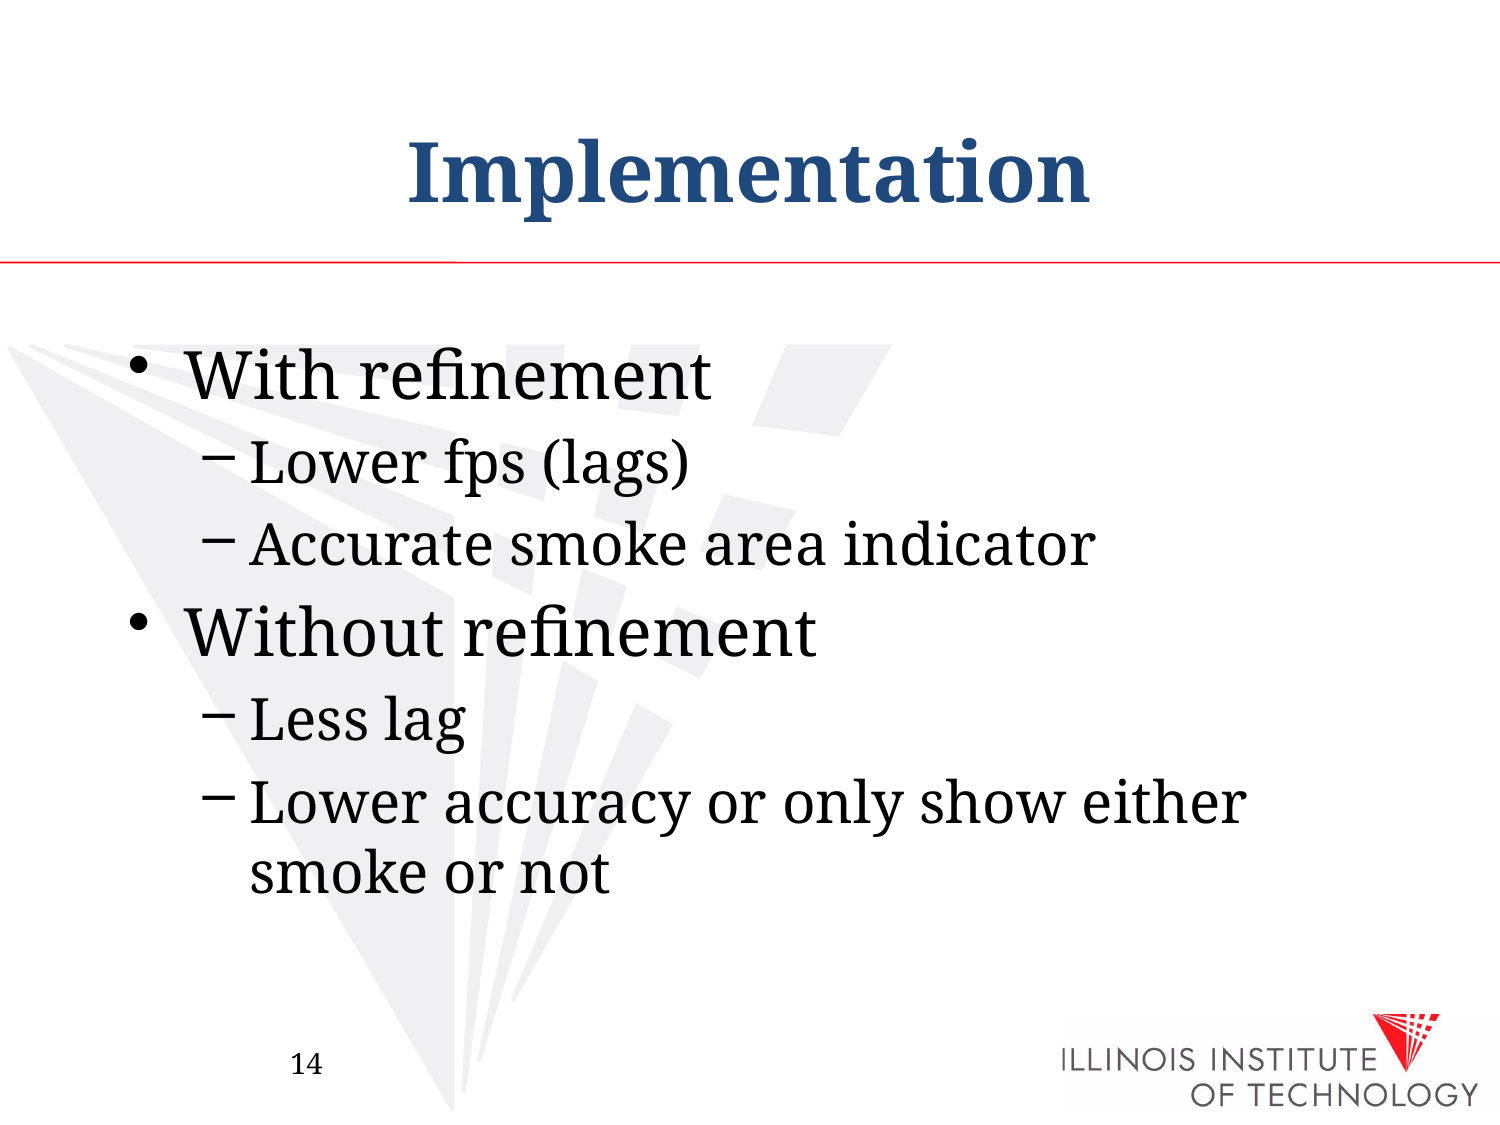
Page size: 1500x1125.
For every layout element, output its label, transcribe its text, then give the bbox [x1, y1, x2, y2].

title Implementation [75, 87, 1425, 250]
picture [1062, 1014, 1500, 1113]
slide_number 14 [24, 1037, 338, 1100]
list With refinement Lower fps (lags) Accurate smoke area indicator Without refinement Less lag Lower accuracy or only show either smoke or not [112, 324, 1388, 1000]
